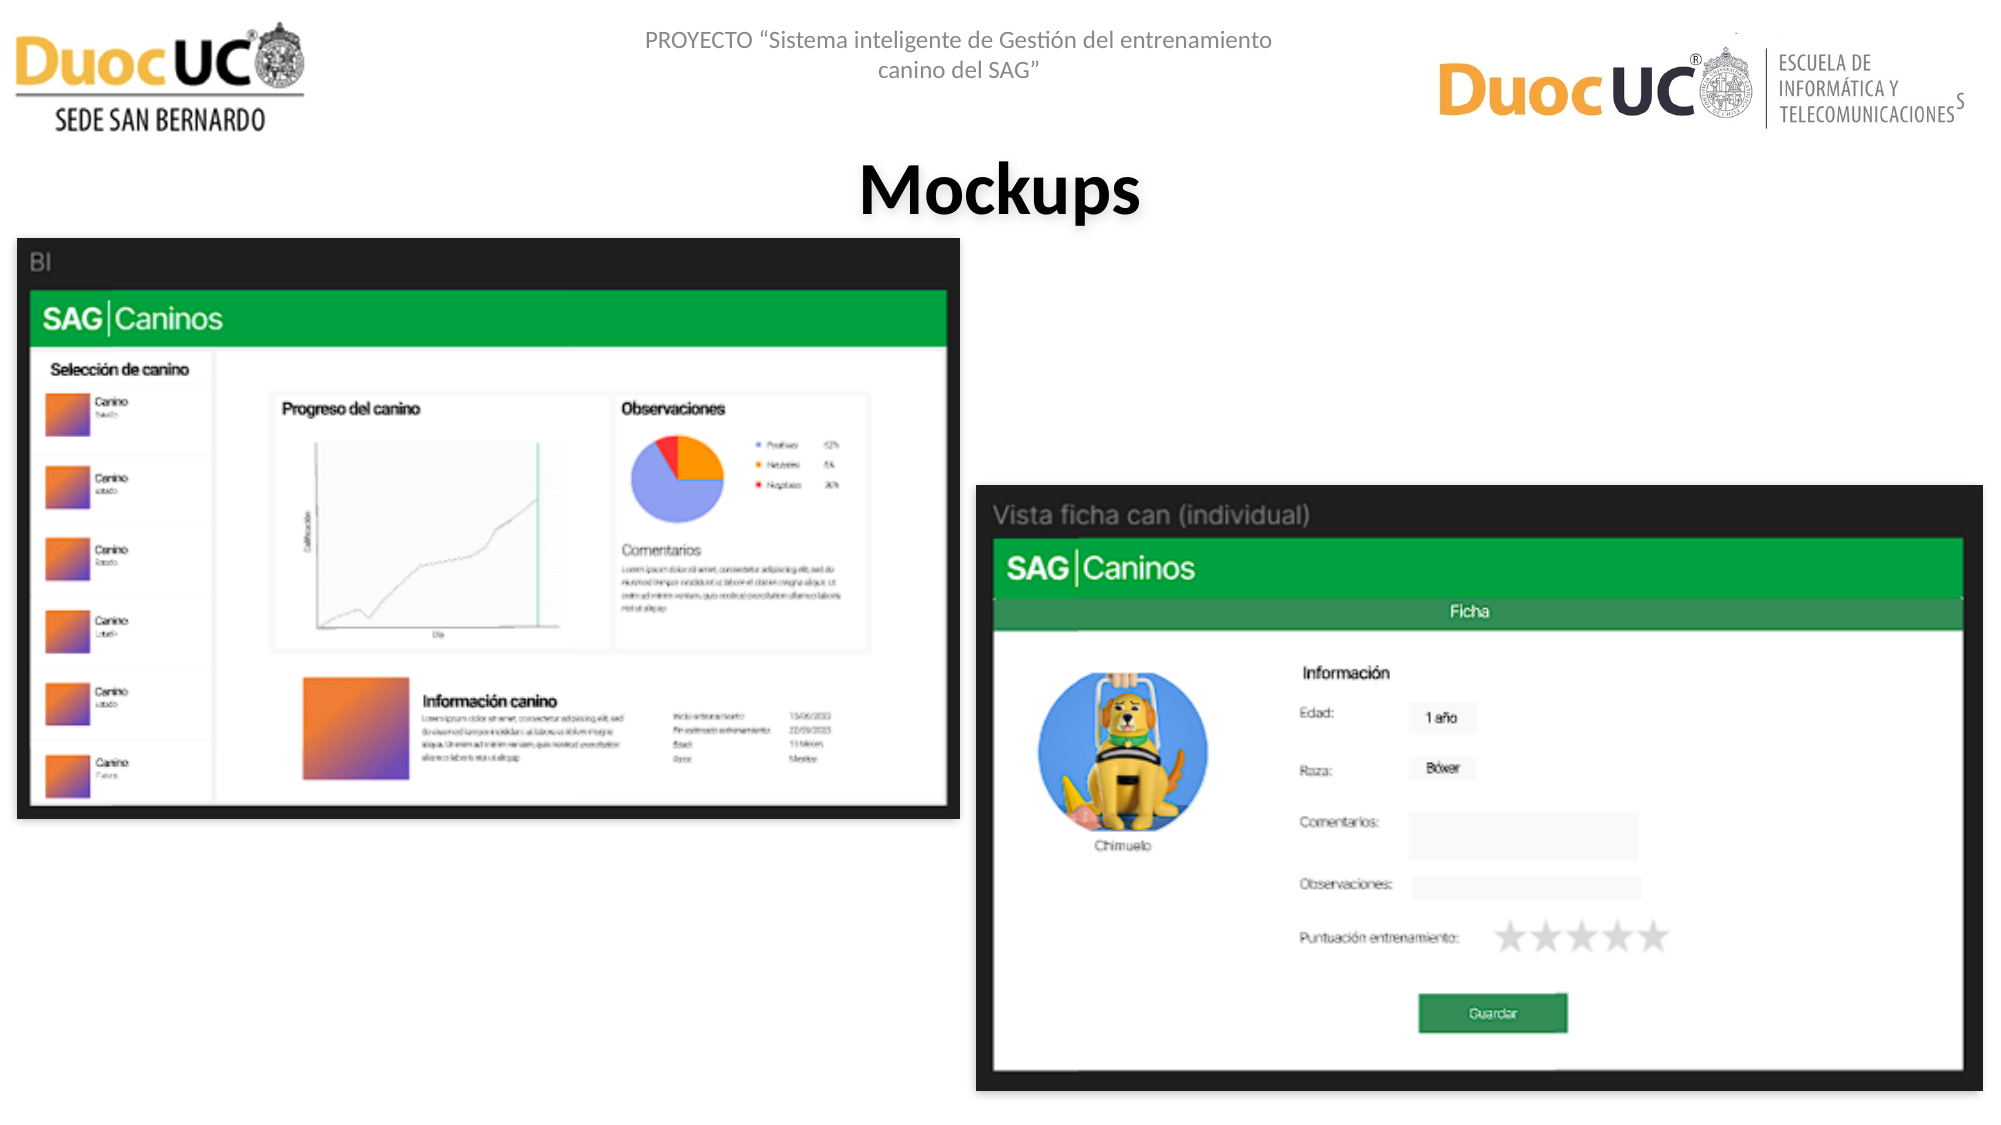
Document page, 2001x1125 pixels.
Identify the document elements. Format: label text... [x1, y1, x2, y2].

picture [976, 485, 1983, 1092]
text_box Mockups [0, 132, 2000, 238]
picture [17, 238, 960, 819]
picture [1438, 20, 1965, 164]
picture [0, 20, 316, 132]
footer PROYECTO “Sistema inteligente de Gestión del entrenamiento canino del SAG” [621, 27, 1297, 79]
